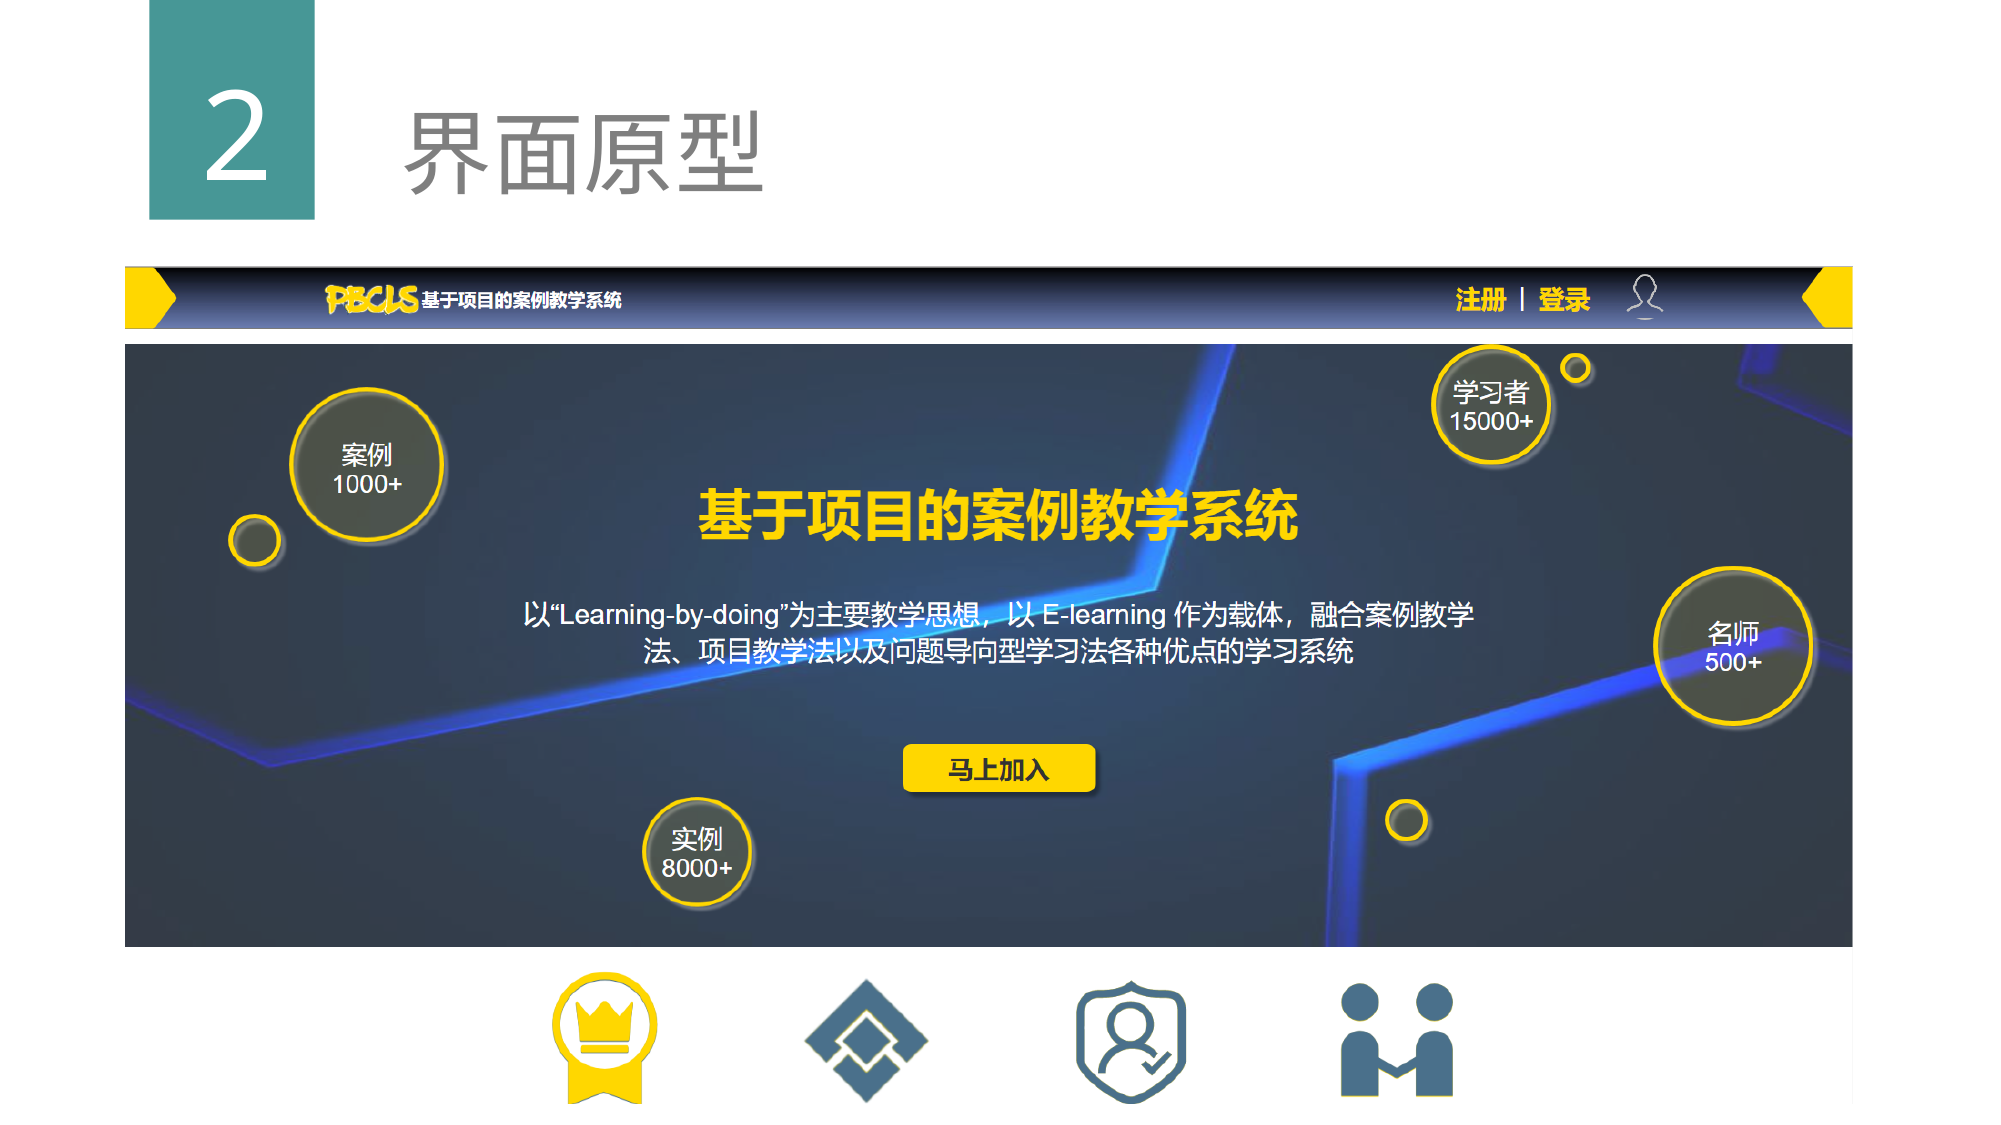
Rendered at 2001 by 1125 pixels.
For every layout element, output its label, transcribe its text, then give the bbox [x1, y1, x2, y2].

picture [125, 262, 1853, 1104]
text_box 界面原型 [385, 88, 1426, 214]
text_box 2 [154, 48, 320, 213]
text_box [149, 0, 315, 220]
